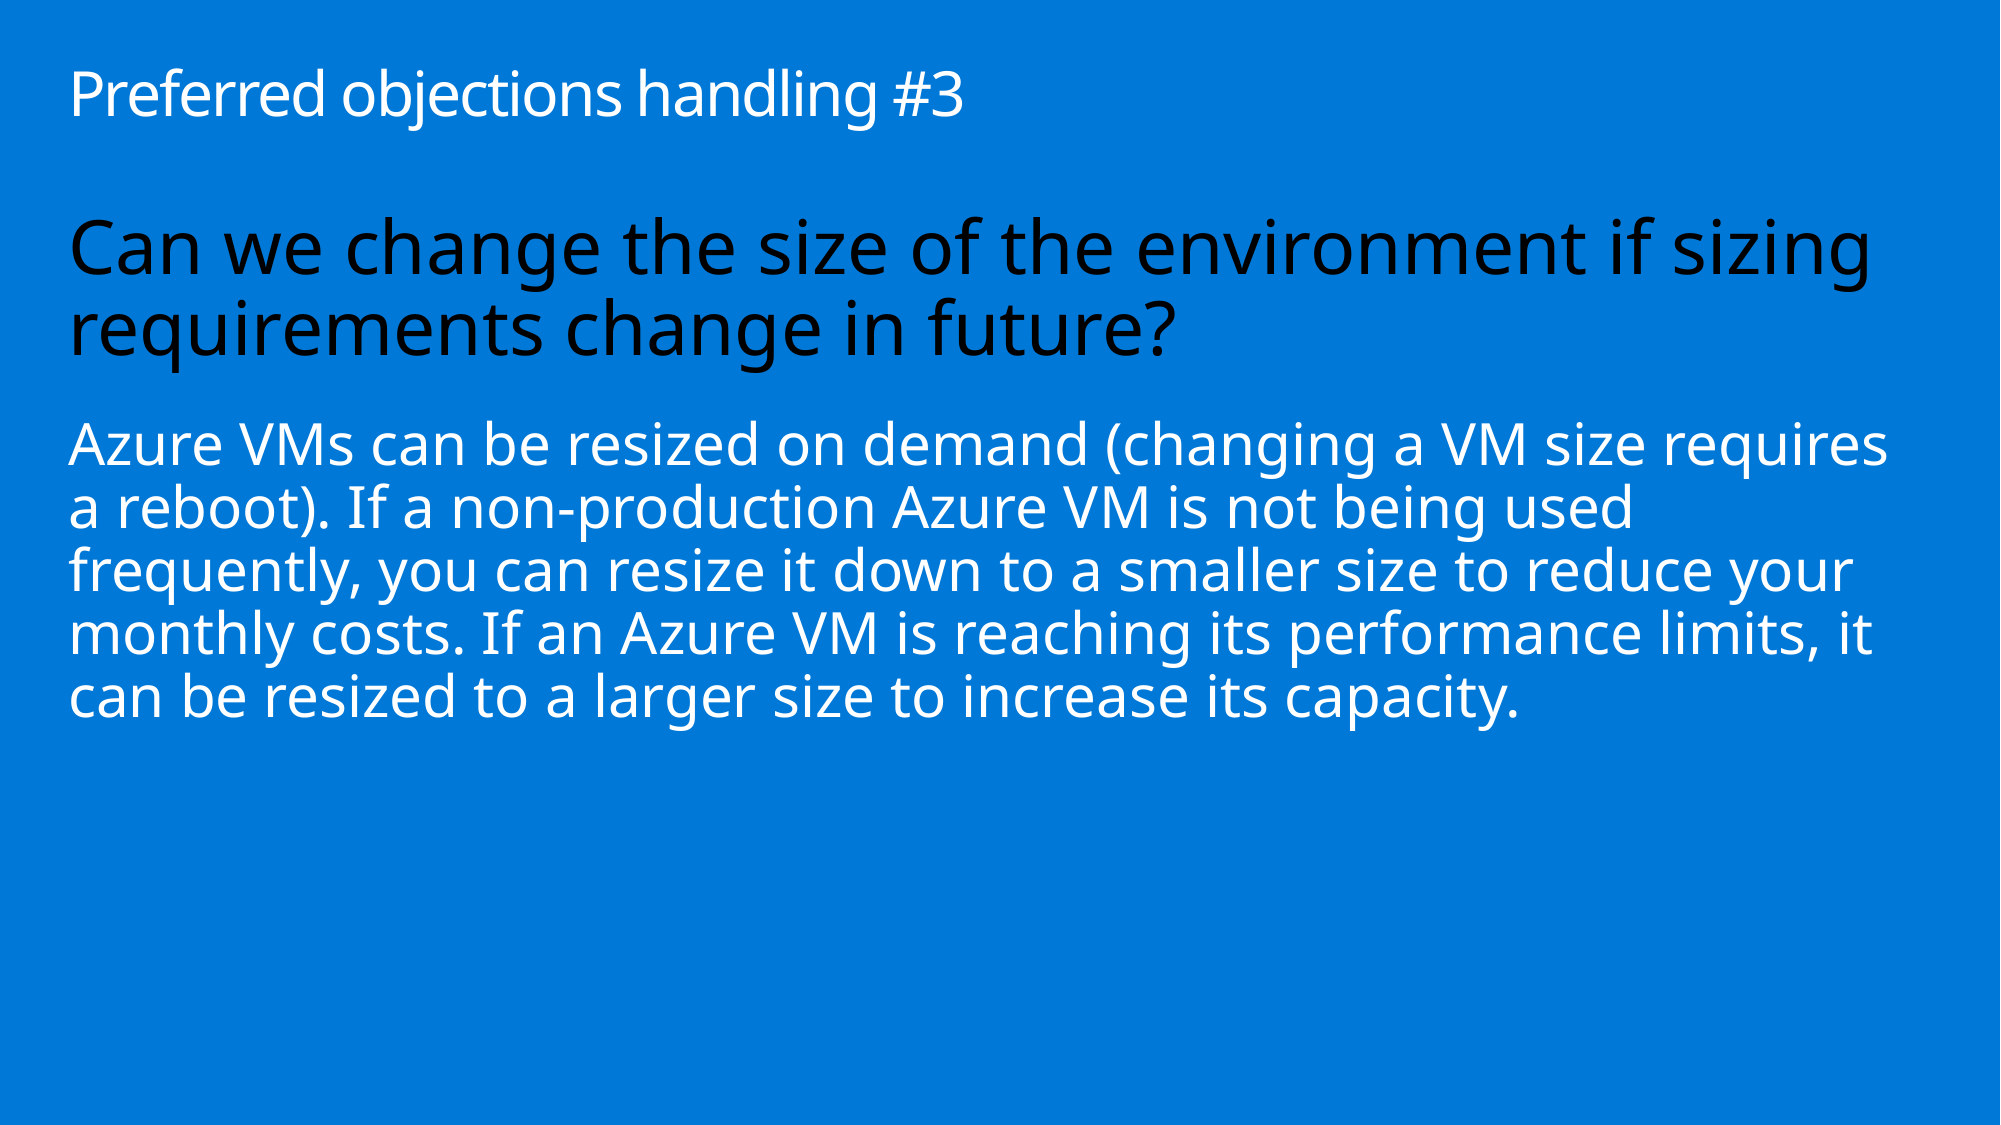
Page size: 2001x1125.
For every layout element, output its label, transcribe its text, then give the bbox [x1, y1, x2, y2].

title Preferred objections handling #3 [44, 47, 1957, 196]
list Can we change the size of the environment if sizing requirements change in future? Azure VMs can be resized on demand (changing a VM size requires a reboot). If a non-production Azure VM is not being used frequently, you can resize it down to a smaller size to reduce your monthly costs. If an Azure VM is reaching its performance limits, it can be resized to a larger size to increase its capacity. [44, 195, 1956, 1078]
